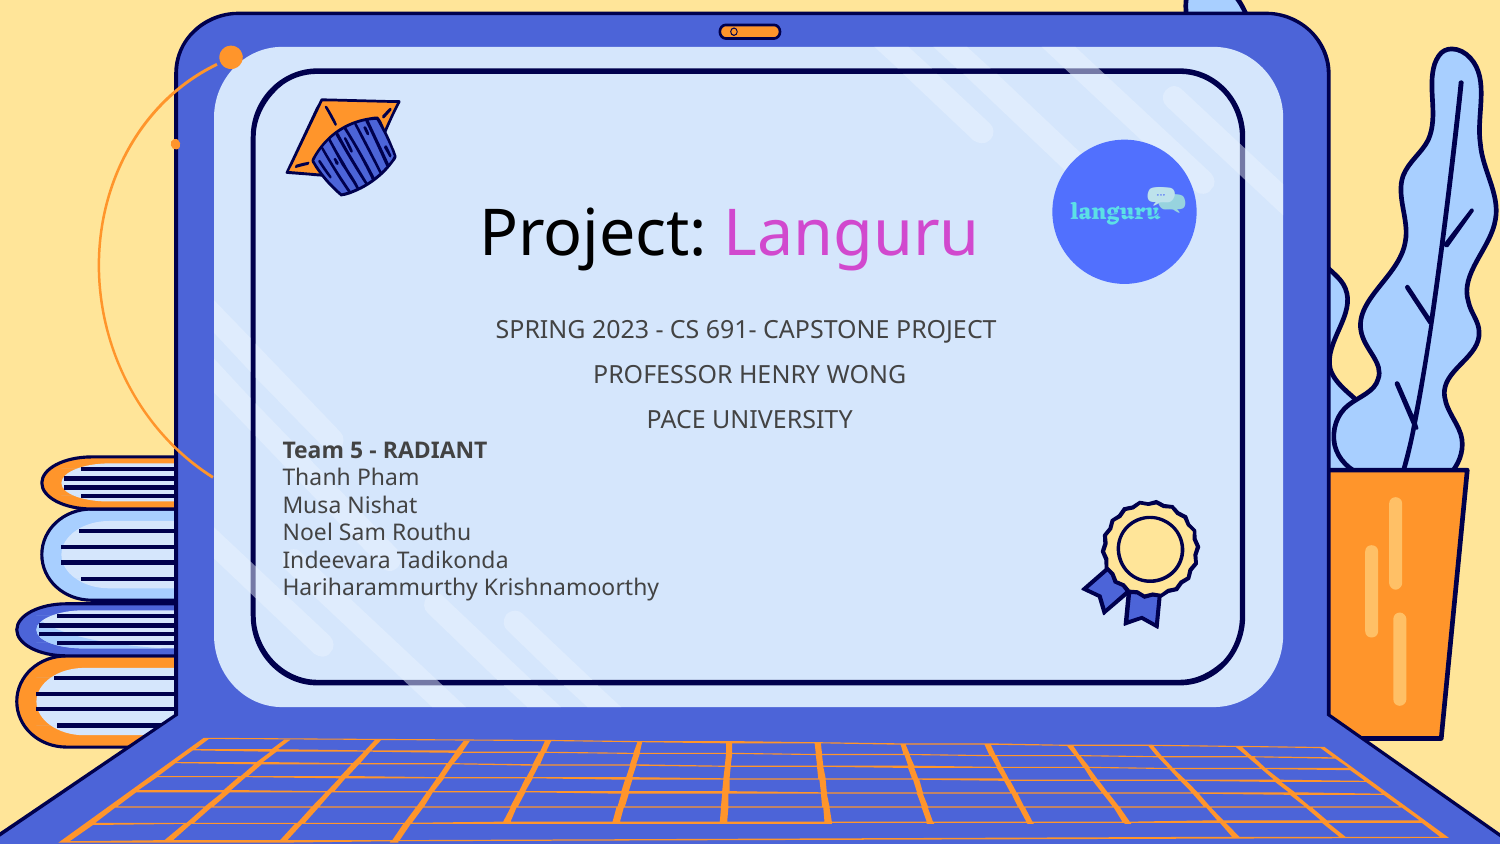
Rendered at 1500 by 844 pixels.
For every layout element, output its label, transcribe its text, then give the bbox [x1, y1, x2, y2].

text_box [284, 98, 402, 197]
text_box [1095, 498, 1192, 628]
subtitle Team 5 - RADIANT Thanh Pham Musa Nishat Noel Sam Routhu Indeevara Tadikonda Hariharammurthy Krishnamoorthy [267, 484, 1096, 579]
picture [1052, 139, 1197, 285]
text_box SPRING 2023 - CS 691- CAPSTONE PROJECT PROFESSOR HENRY WONG PACE UNIVERSITY [257, 283, 1243, 484]
title Project: Languru [464, 196, 1047, 283]
